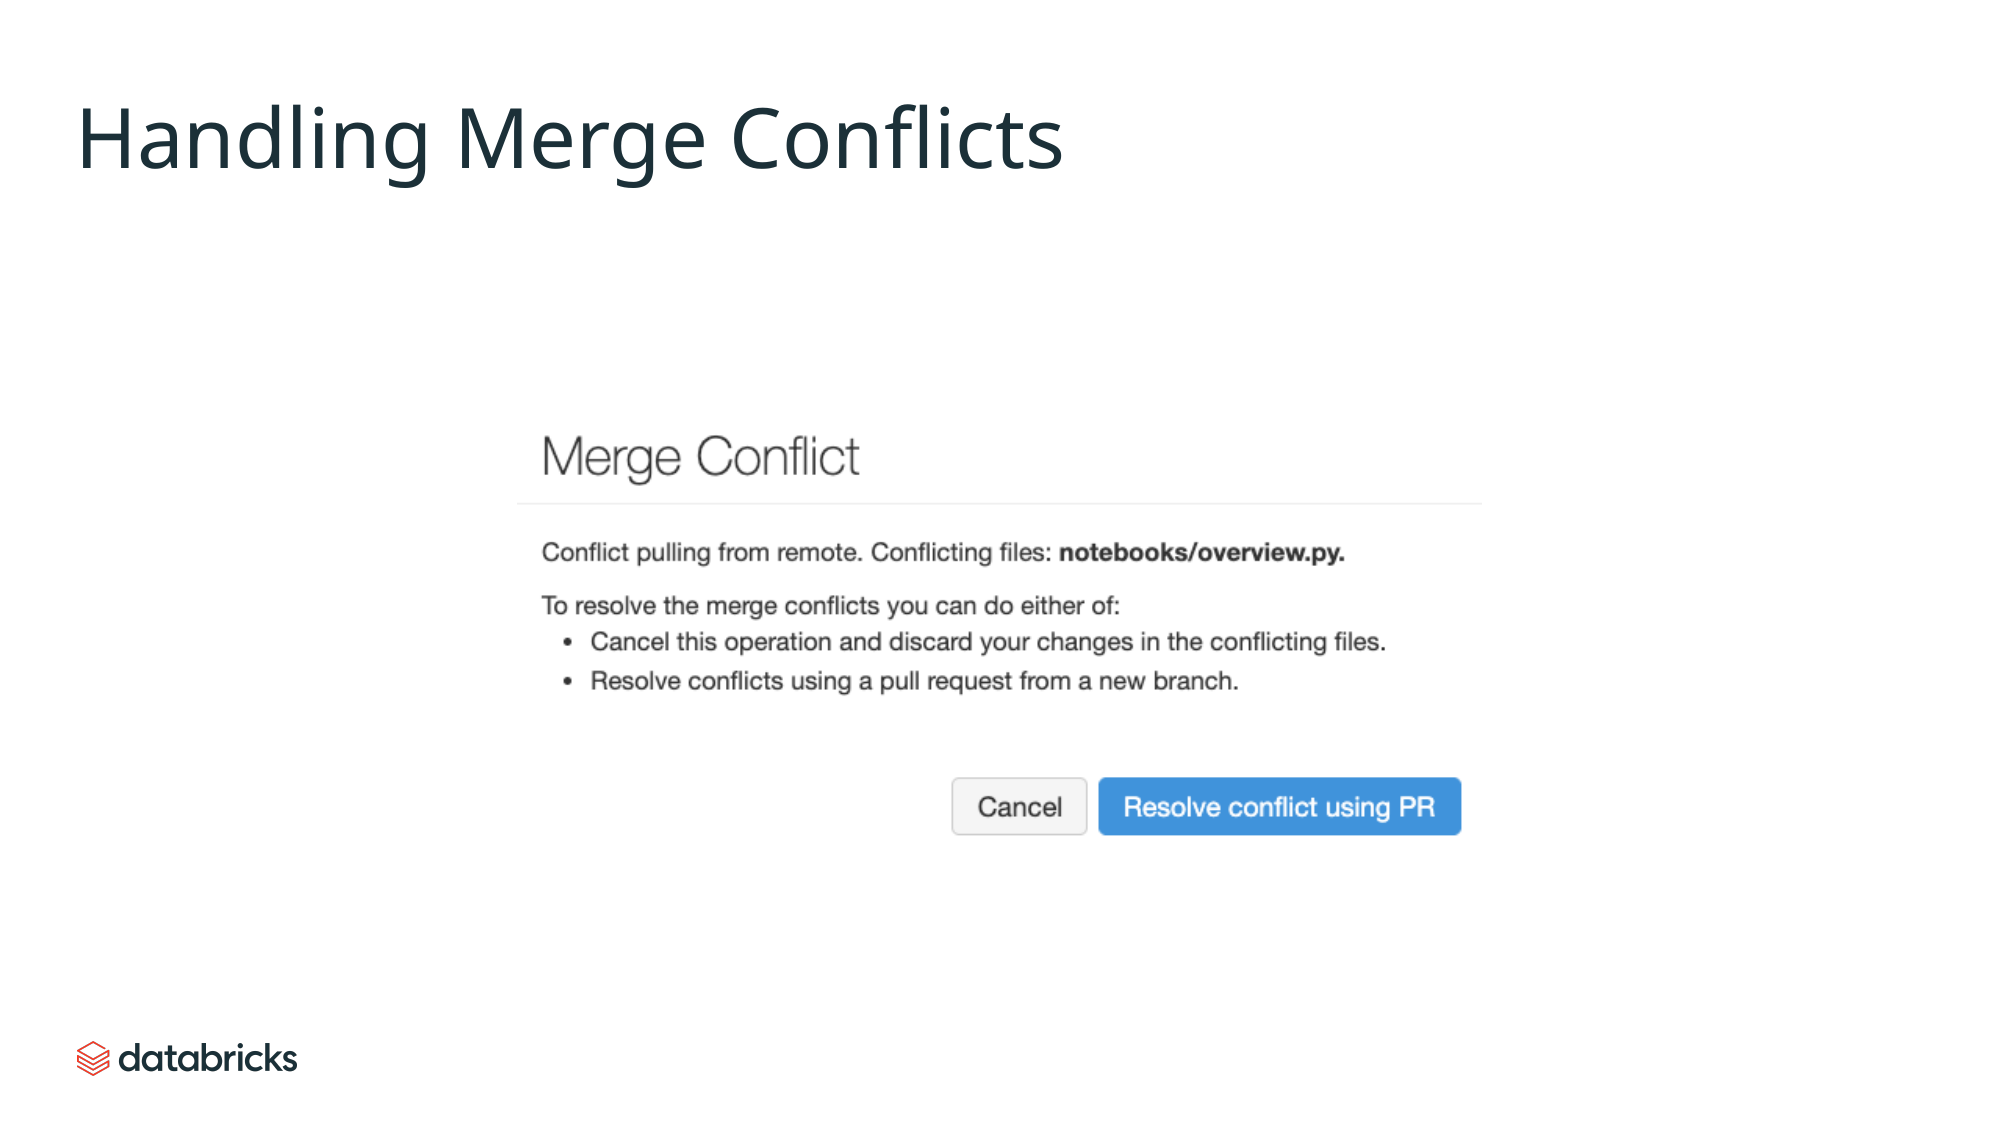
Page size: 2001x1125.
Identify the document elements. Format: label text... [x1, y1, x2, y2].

picture [77, 1041, 297, 1076]
title Handling Merge Conflicts [75, 59, 1923, 223]
picture [516, 417, 1482, 856]
